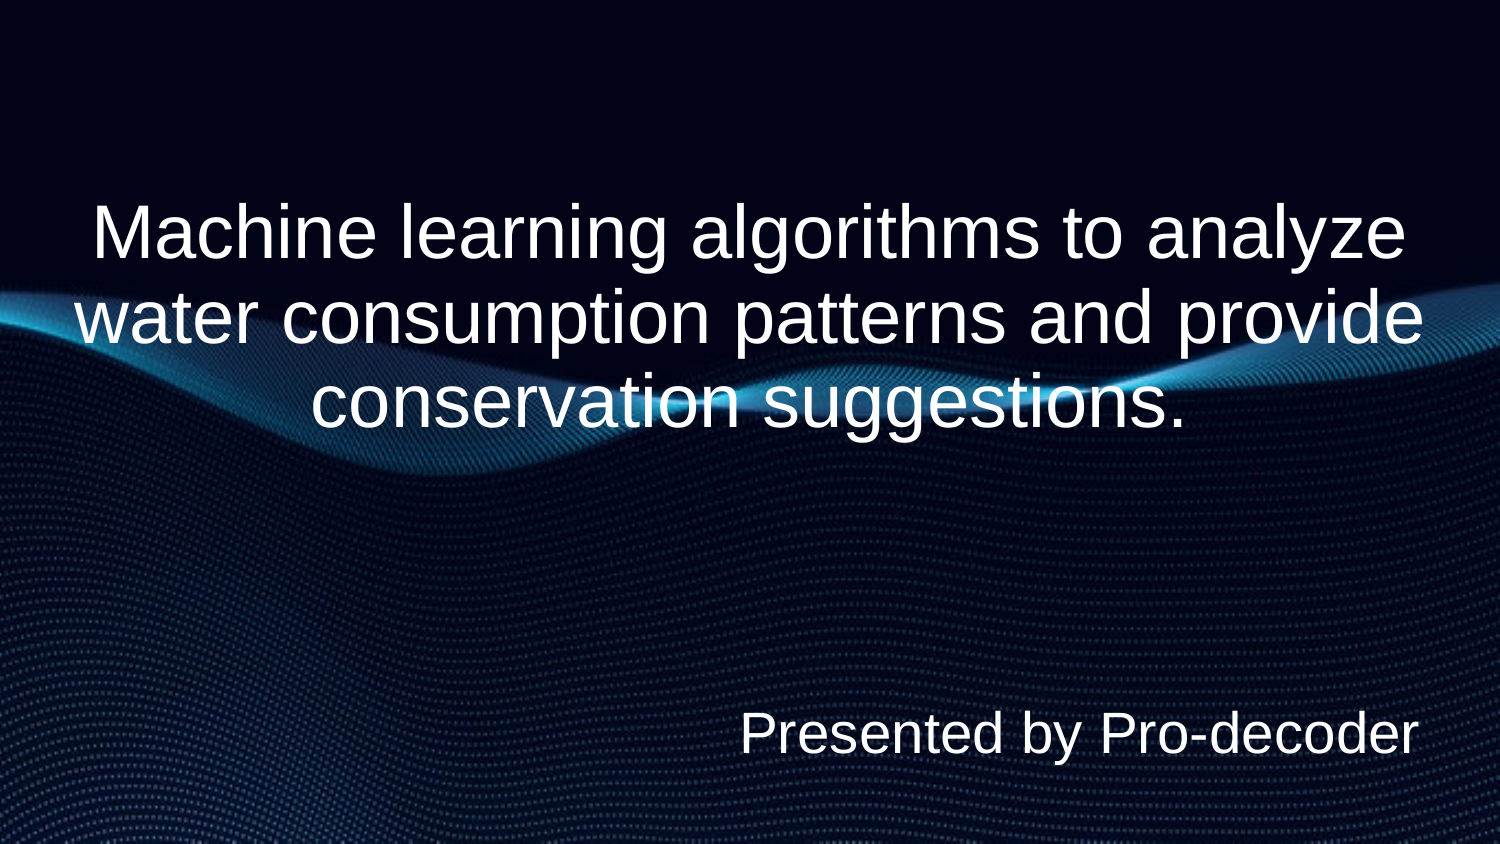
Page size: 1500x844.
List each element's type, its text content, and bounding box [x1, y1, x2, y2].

picture [0, 0, 1500, 844]
subtitle Presented by Pro-decoder [540, 685, 1500, 816]
title Machine learning algorithms to analyze water consumption patterns and provide conservation suggestions. [51, 122, 1449, 459]
